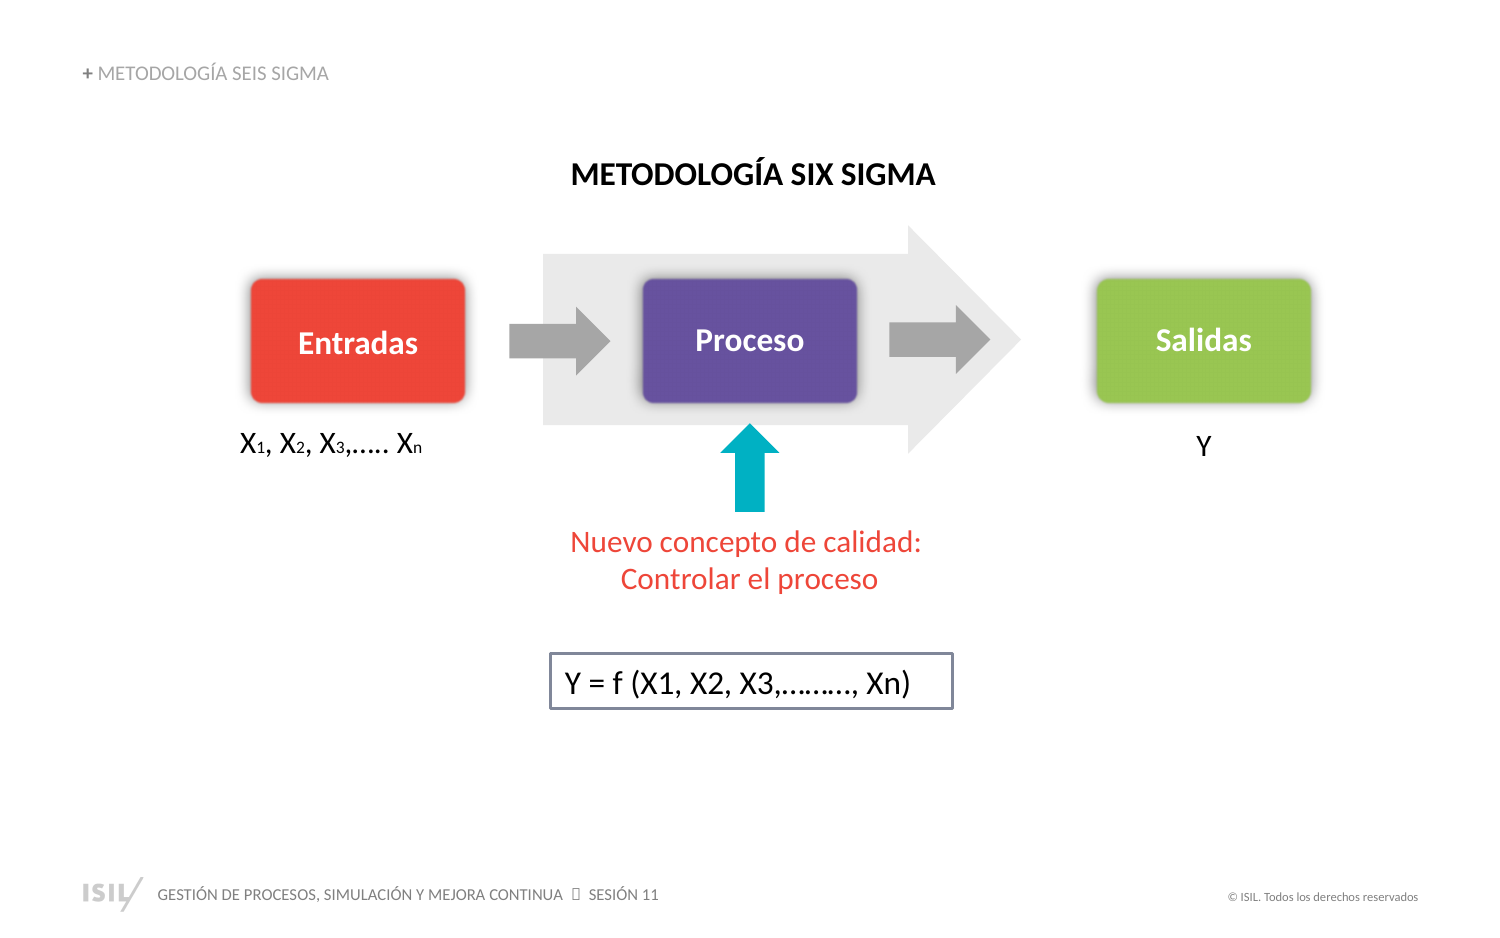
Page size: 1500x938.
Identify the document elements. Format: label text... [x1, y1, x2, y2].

text_box [506, 303, 614, 379]
text_box Proceso [643, 279, 857, 403]
text_box [886, 302, 994, 377]
text_box X1, X2, X3,….. Xn [225, 415, 492, 468]
text_box Y = f (X1, X2, X3,………, Xn) [547, 651, 956, 712]
text_box Salidas [1098, 280, 1311, 403]
text_box Nuevo concepto de calidad: Controlar el proceso [551, 513, 949, 604]
text_box [543, 225, 1022, 454]
text_box [717, 420, 783, 515]
text_box + METODOLOGÍA SEIS SIGMA [82, 62, 482, 85]
text_box Y [1169, 417, 1239, 470]
text_box METODOLOGÍA SIX SIGMA [83, 151, 1424, 192]
text_box Entradas [252, 280, 466, 403]
